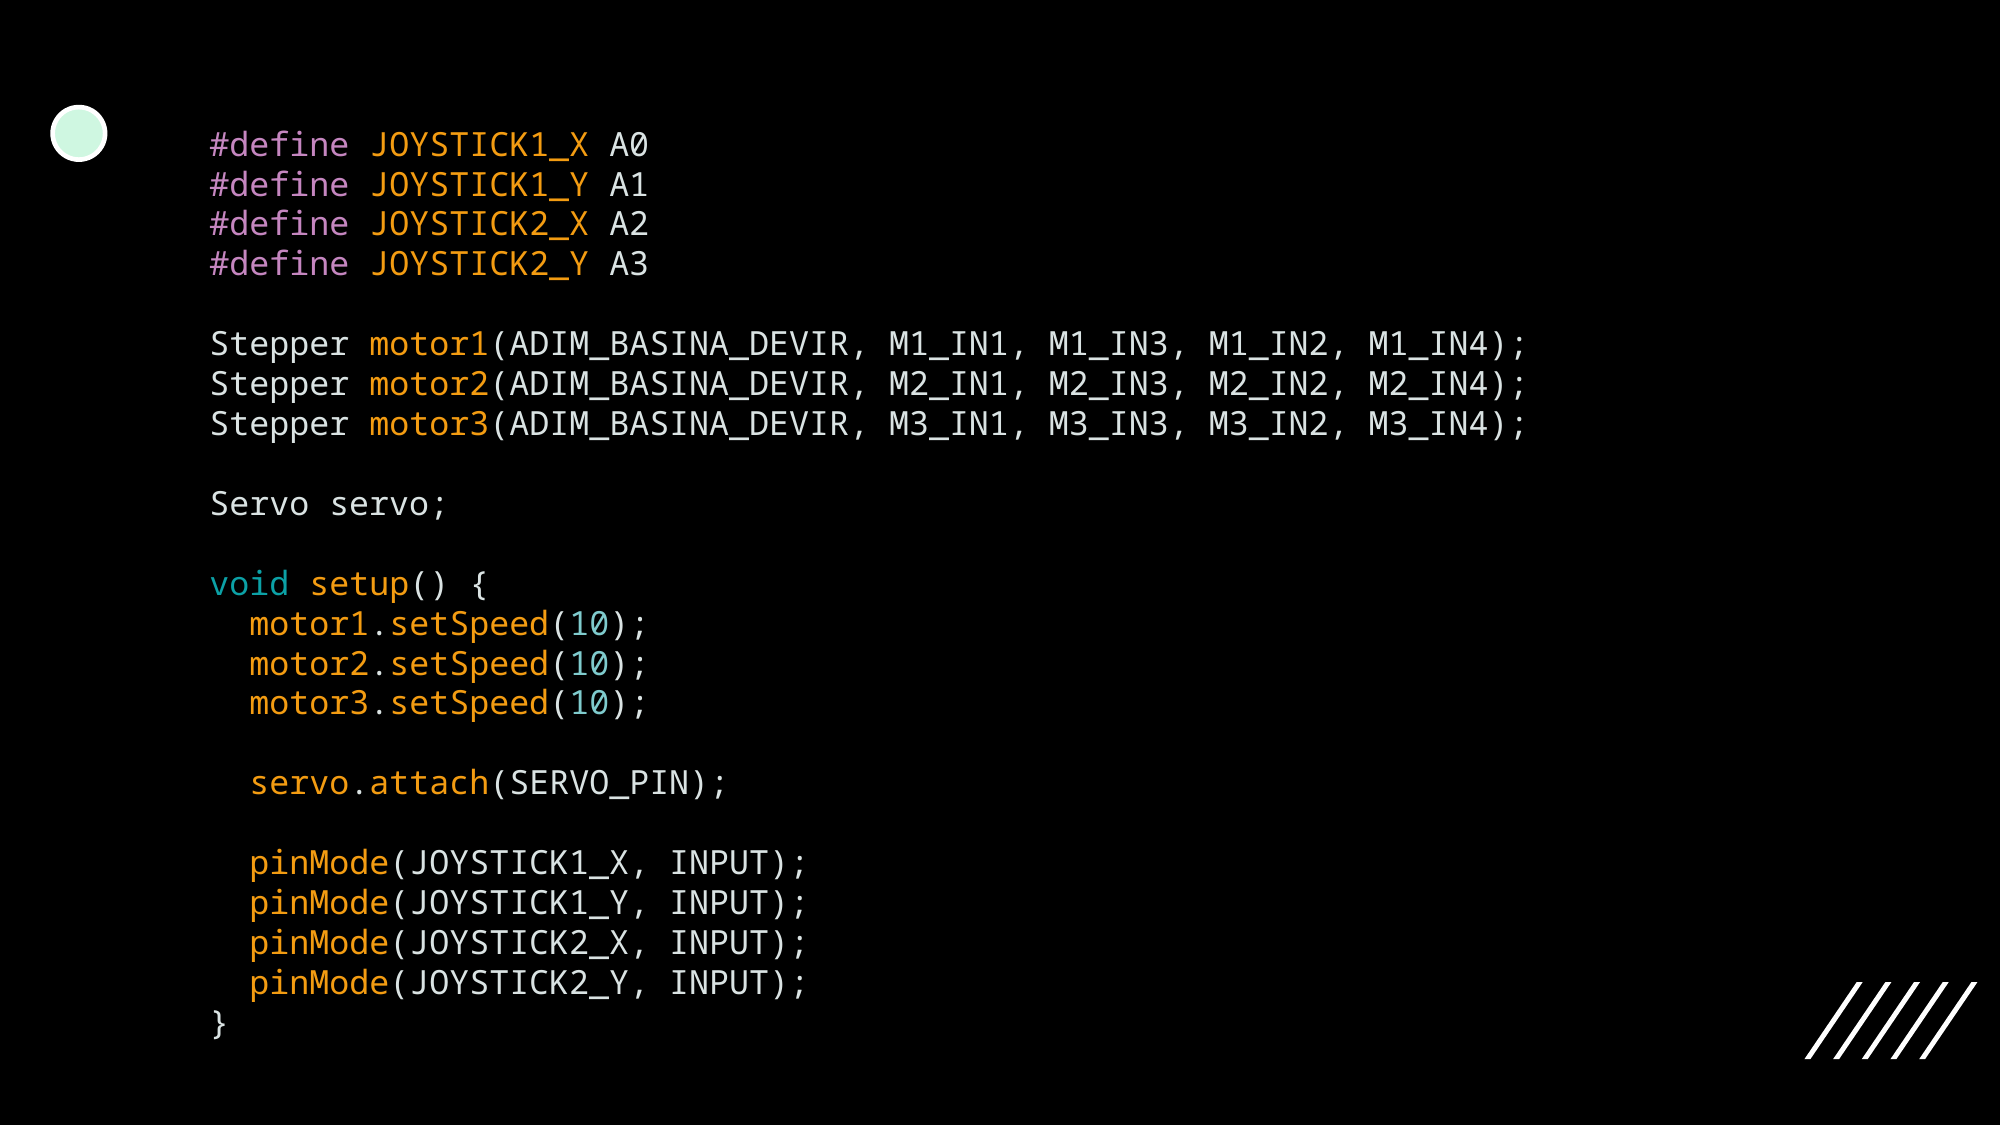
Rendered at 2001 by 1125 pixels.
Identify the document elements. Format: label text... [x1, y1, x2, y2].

text_box #define JOYSTICK1_X A0 #define JOYSTICK1_Y A1 #define JOYSTICK2_X A2 #define JOYSTICK2_Y A3 Stepper motor1(ADIM_BASINA_DEVIR, M1_IN1, M1_IN3, M1_IN2, M1_IN4); Stepper motor2(ADIM_BASINA_DEVIR, M2_IN1, M2_IN3, M2_IN2, M2_IN4); Stepper motor3(ADIM_BASINA_DEVIR, M3_IN1, M3_IN3, M3_IN2, M3_IN4); Servo servo; void setup() { motor1.setSpeed(10); motor2.setSpeed(10); motor3.setSpeed(10); servo.attach(SERVO_PIN); pinMode(JOYSTICK1_X, INPUT); pinMode(JOYSTICK1_Y, INPUT); pinMode(JOYSTICK2_X, INPUT); pinMode(JOYSTICK2_Y, INPUT); } [194, 115, 1545, 1089]
